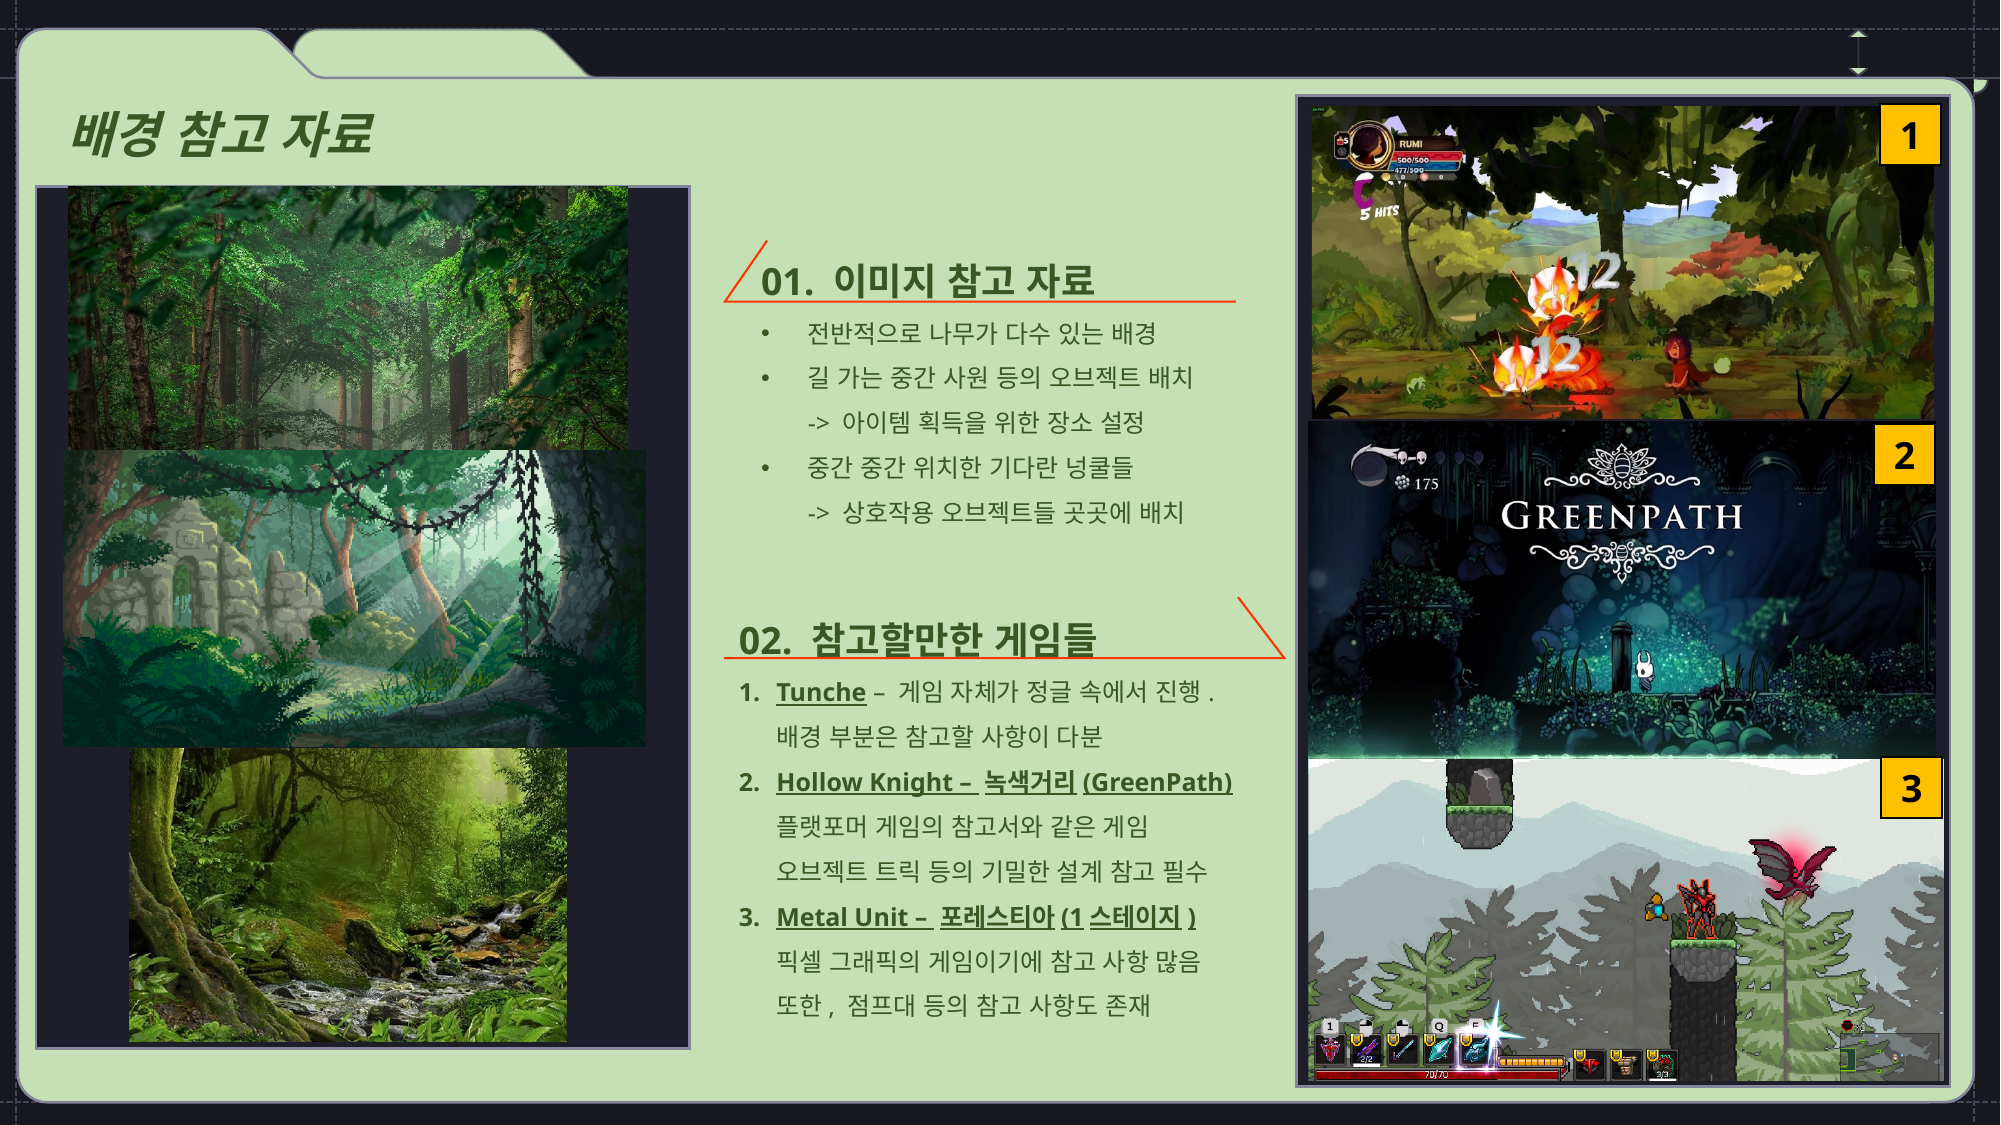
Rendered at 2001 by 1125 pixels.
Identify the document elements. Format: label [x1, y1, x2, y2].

picture [129, 749, 567, 1043]
picture [62, 186, 646, 747]
picture [1311, 106, 1934, 420]
picture [1308, 421, 1944, 1081]
text_box [0, 0, 2000, 1125]
